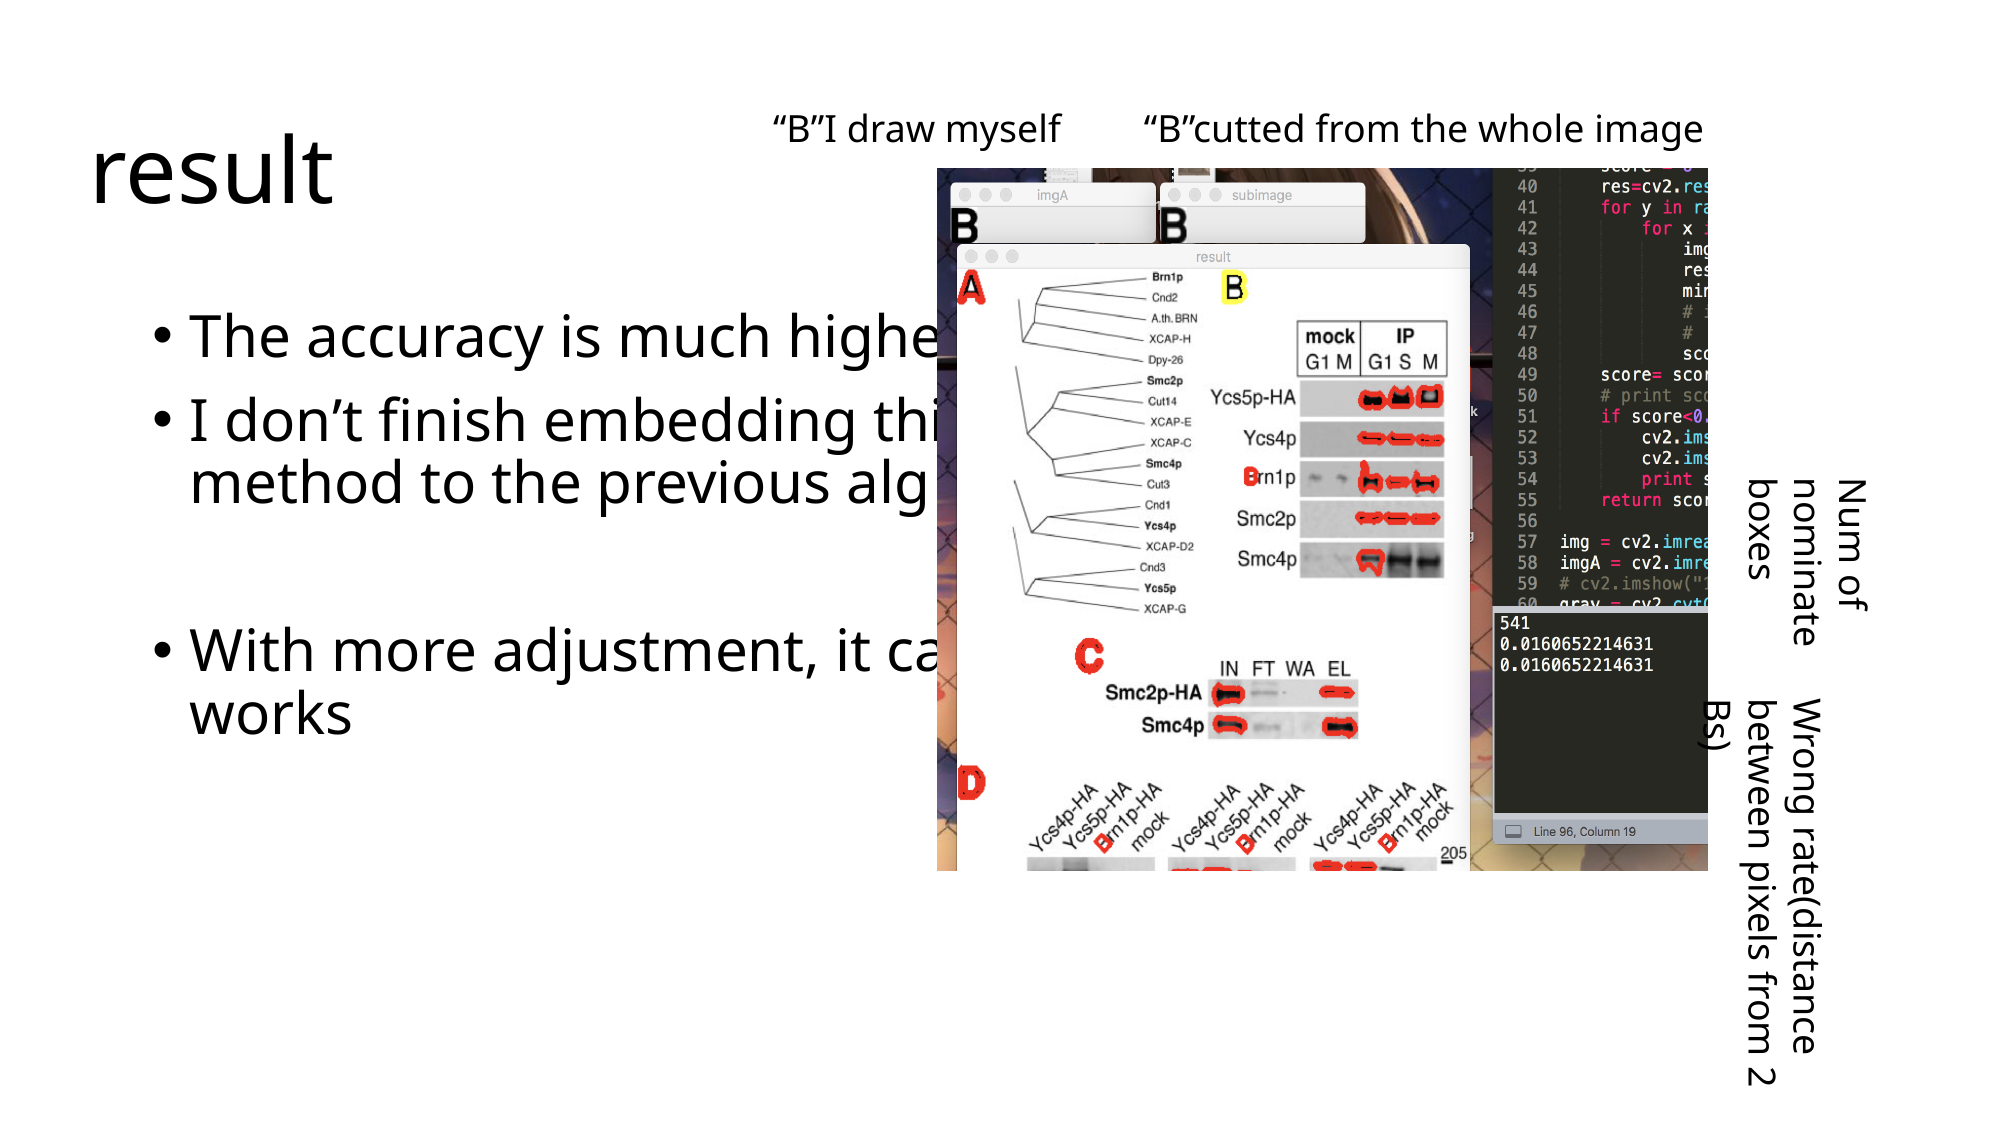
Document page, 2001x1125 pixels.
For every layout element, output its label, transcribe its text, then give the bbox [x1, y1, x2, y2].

text_box Wrong rate(distance between pixels from 2 Bs) [1717, 683, 1839, 1125]
text_box “B”I draw myself [758, 97, 1116, 157]
text_box “B”cutted from the whole image [1129, 97, 1748, 157]
list The accuracy is much higher I don’t finish embedding this method to the previous alg With more adjustment, it can works [137, 299, 1067, 1014]
picture [937, 168, 1708, 871]
title result [74, 65, 1800, 283]
text_box Num of nominate boxes [1717, 463, 1884, 727]
